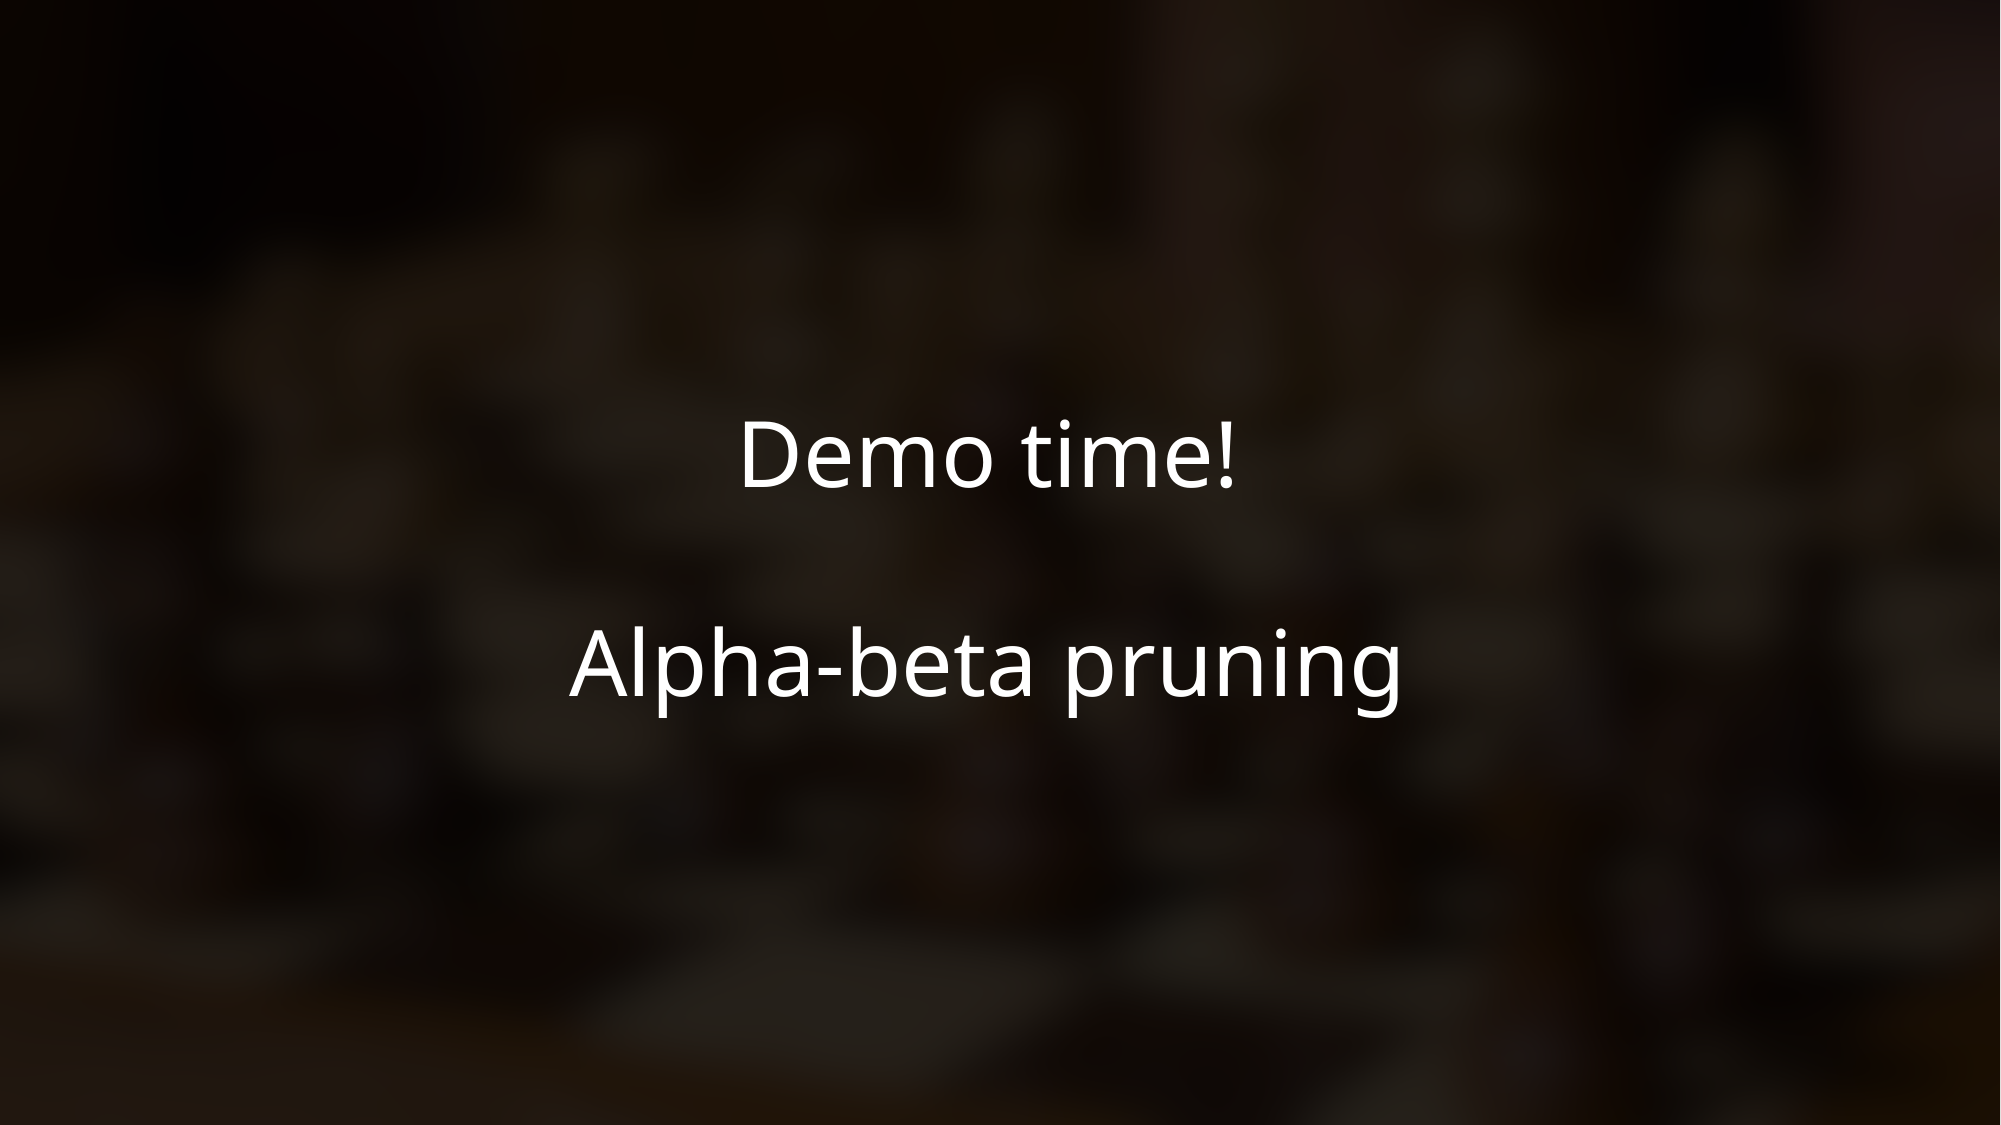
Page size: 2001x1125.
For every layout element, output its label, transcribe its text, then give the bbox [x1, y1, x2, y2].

picture [0, 0, 2001, 1125]
text_box Demo time! Alpha-beta pruning [364, 387, 1613, 738]
